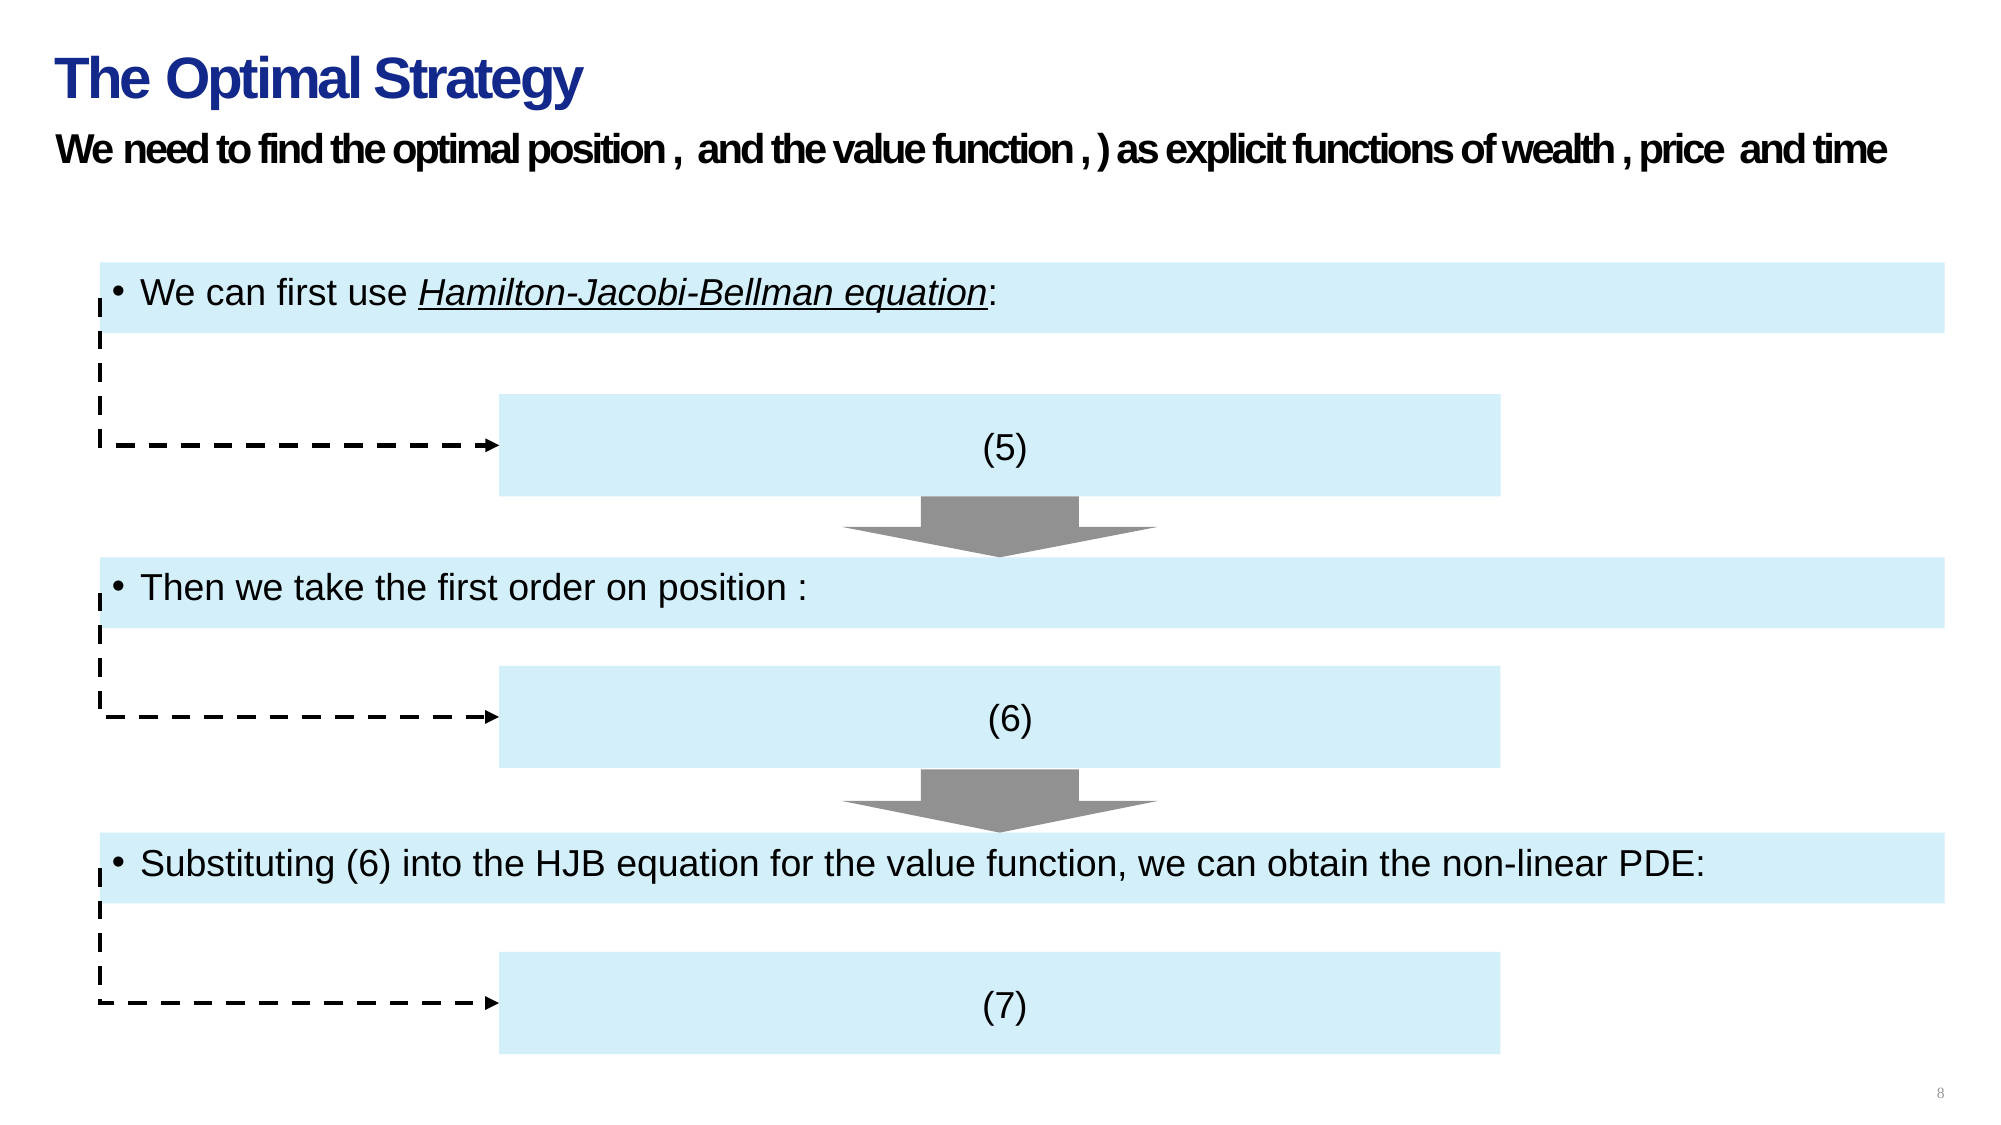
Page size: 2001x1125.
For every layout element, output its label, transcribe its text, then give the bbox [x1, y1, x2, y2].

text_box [99, 297, 500, 446]
list We can first use Hamilton-Jacobi-Bellman equation: [99, 262, 1945, 334]
text_box [841, 769, 1158, 833]
list The Optimal Strategy [54, 48, 1946, 102]
text_box [841, 496, 1158, 558]
text_box Substituting (6) into the HJB equation for the value function, we can obtain the non-linear PDE: [99, 832, 1945, 904]
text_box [99, 868, 499, 1004]
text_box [99, 592, 499, 717]
